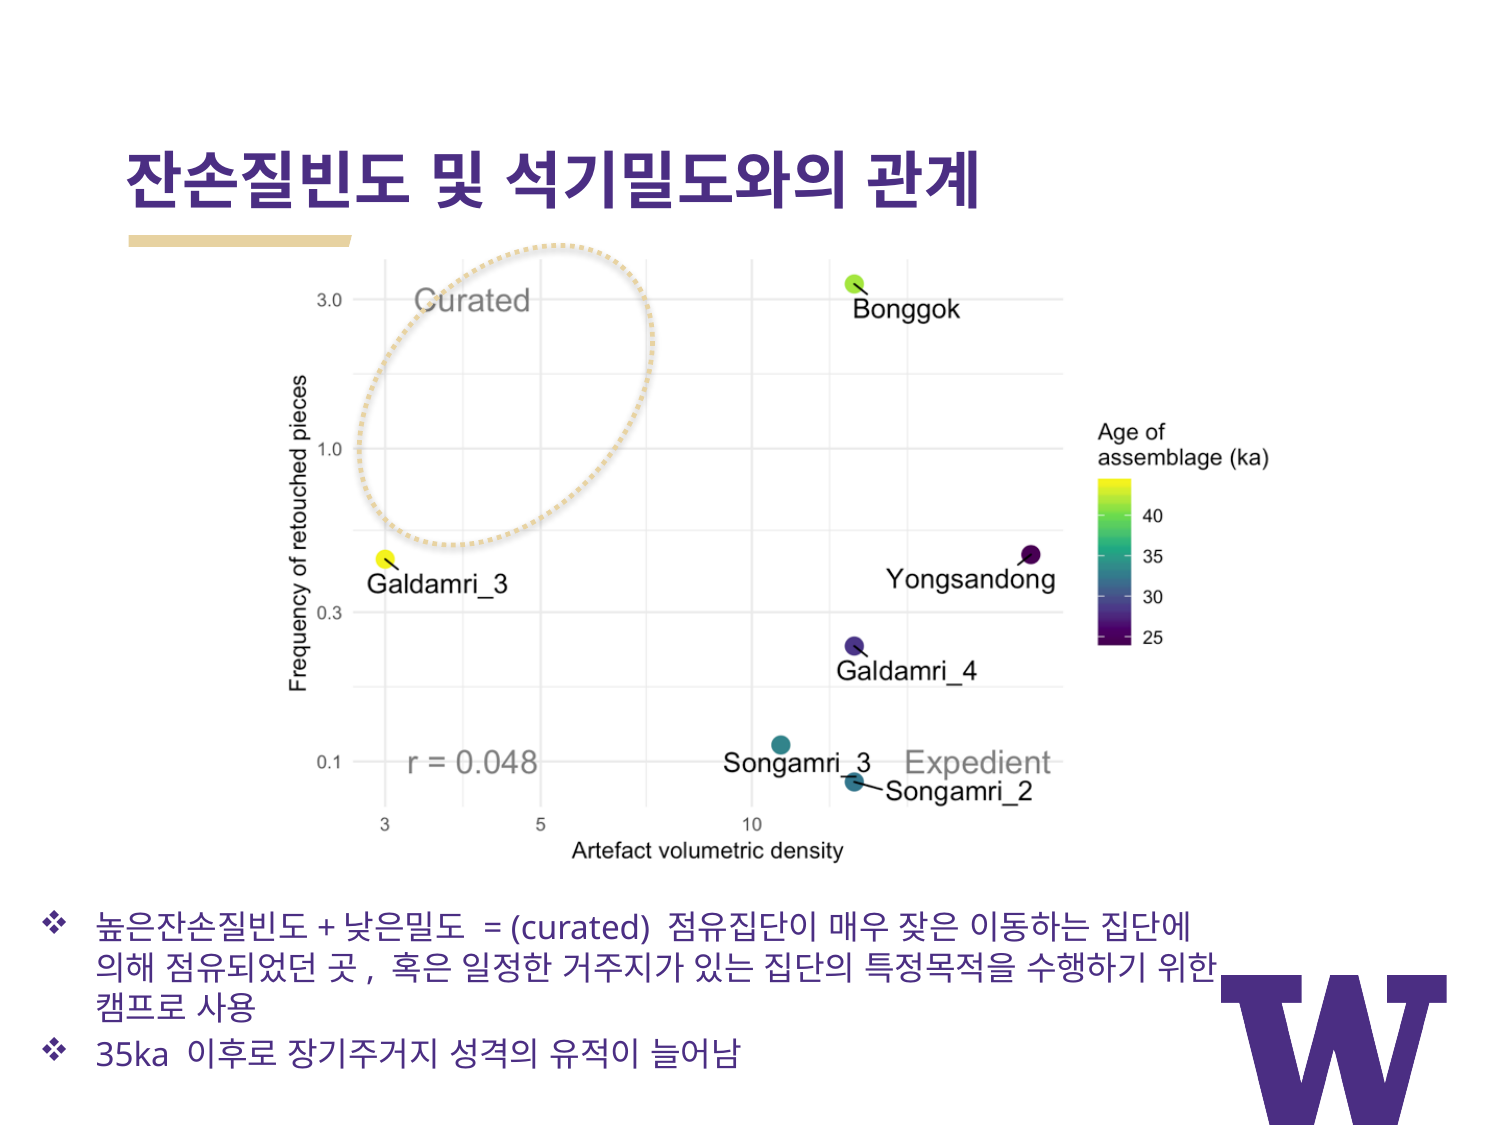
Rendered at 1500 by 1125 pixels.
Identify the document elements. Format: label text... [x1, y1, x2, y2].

title 잔손질빈도 및 석기밀도와의 관계 [110, 60, 1453, 224]
picture [1244, 975, 1447, 1125]
text_box [505, 244, 606, 255]
picture [283, 257, 1280, 866]
picture [128, 235, 352, 247]
list 높은잔손질빈도+낮은밀도 = (curated) 점유집단이 매우 잦은 이동하는 집단에 의해 점유되었던 곳, 혹은 일정한 거주지가 있는 집단의 특정목적을 수행하기 위한 캠프로 사용 35ka 이후로 장기주거지 성격의 유적이 늘어남 [24, 899, 1244, 1125]
